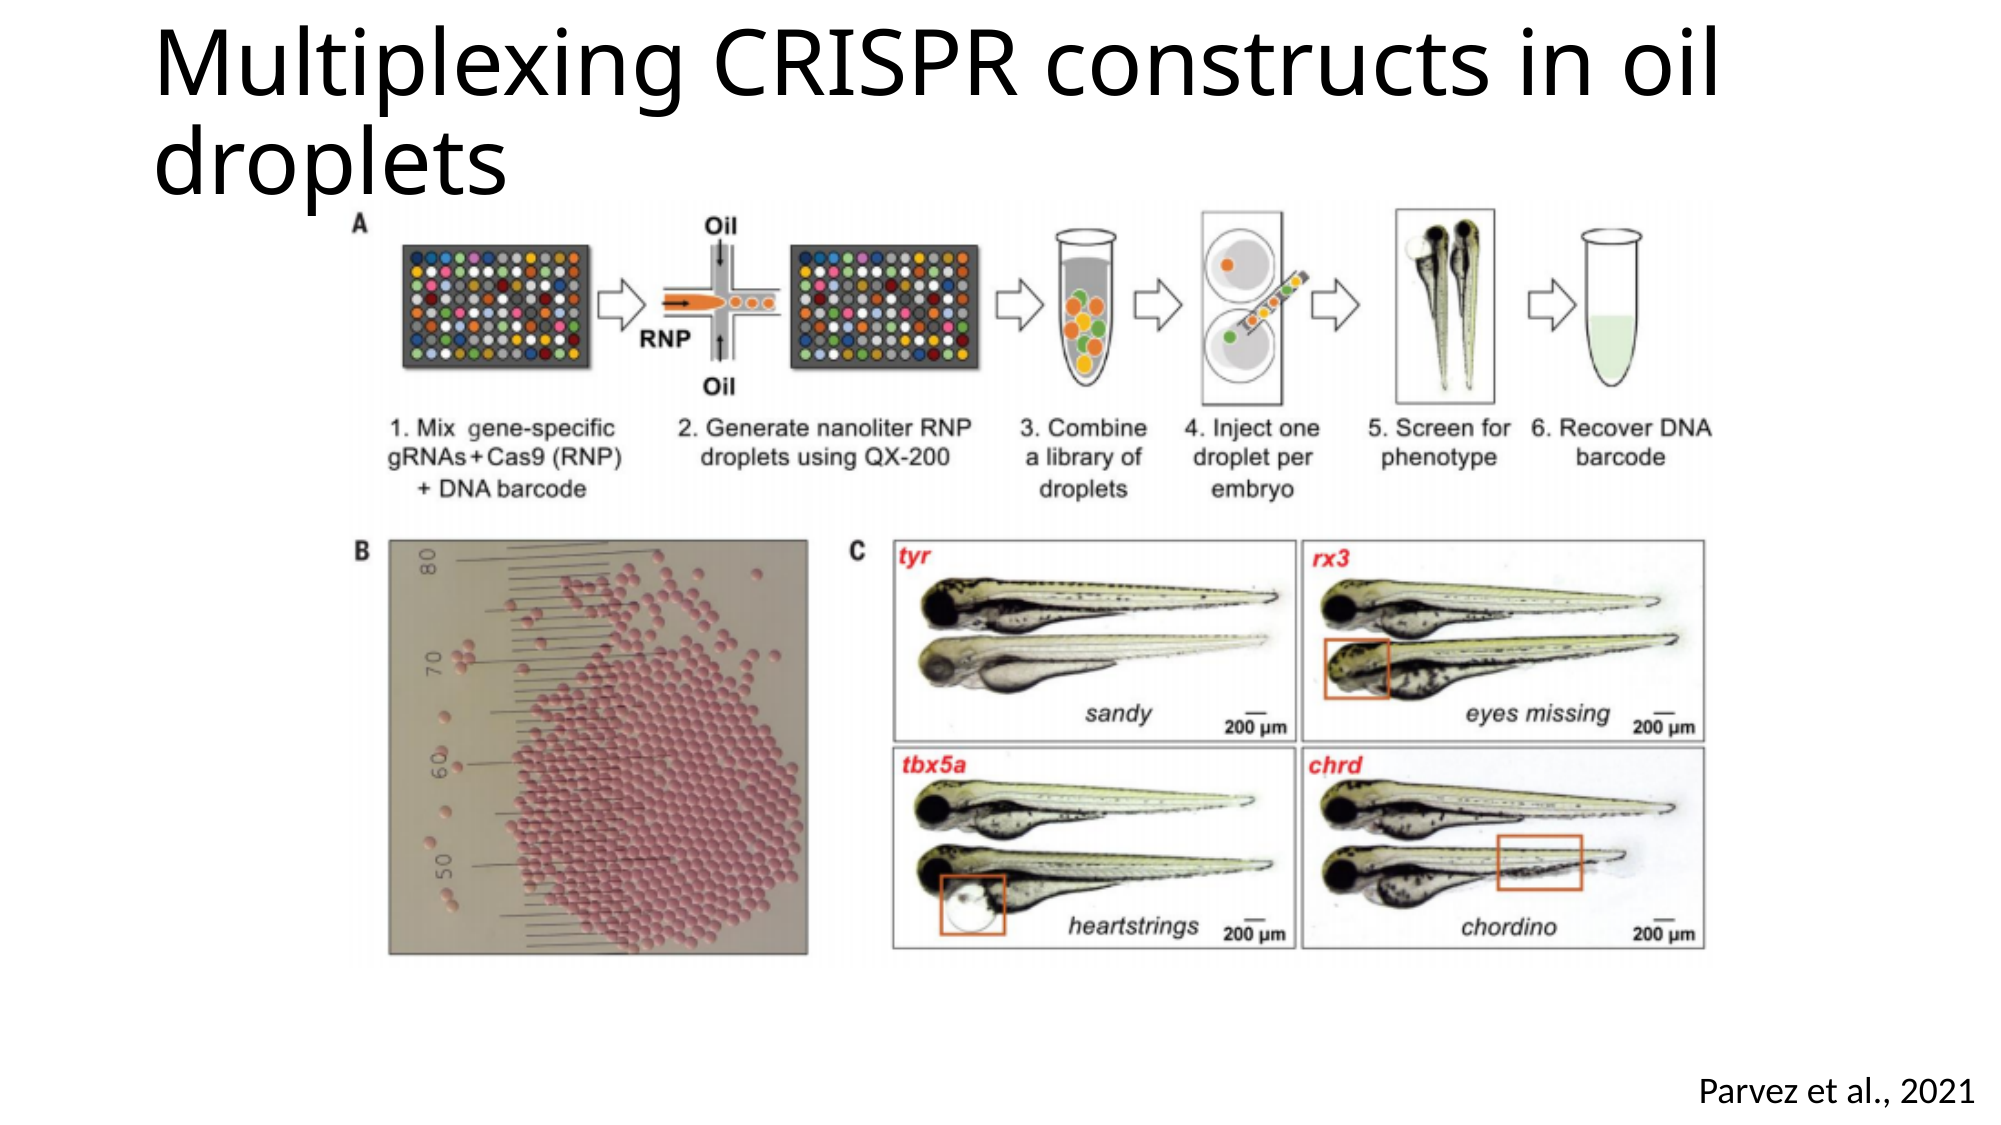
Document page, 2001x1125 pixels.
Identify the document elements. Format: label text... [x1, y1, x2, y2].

picture [332, 196, 1727, 968]
text_box Parvez et al., 2021 [1684, 1059, 1992, 1119]
title Multiplexing CRISPR constructs in oil droplets [137, 6, 1863, 224]
